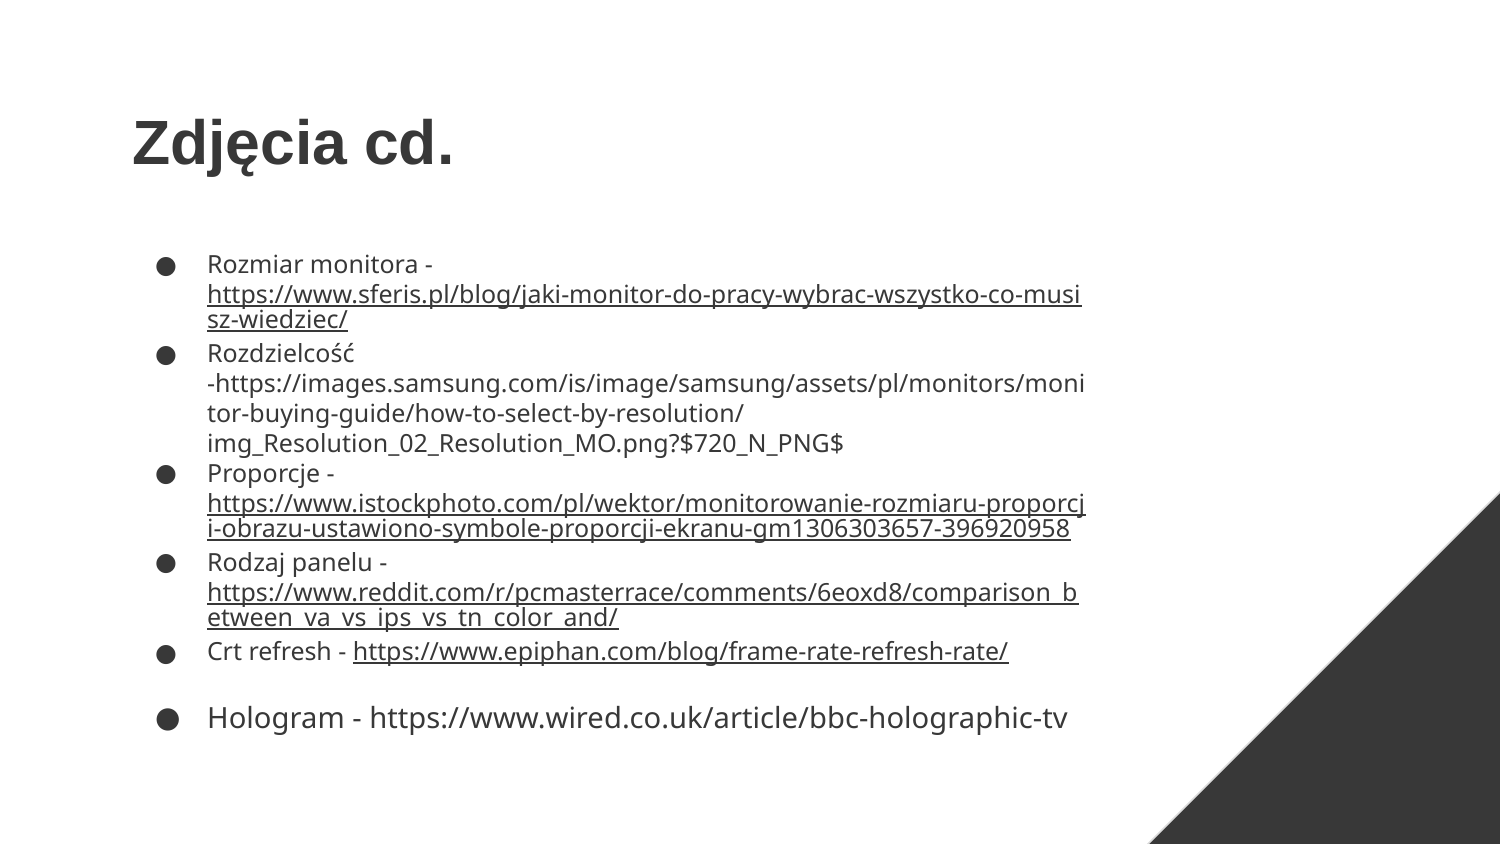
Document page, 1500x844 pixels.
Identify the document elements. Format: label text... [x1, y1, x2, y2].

title Zdjęcia cd. [116, 87, 1064, 174]
list Rozmiar monitora - https://www.sferis.pl/blog/jaki-monitor-do-pracy-wybrac-wszystko-co-musisz-wiedziec/ Rozdzielcość -https://images.samsung.com/is/image/samsung/assets/pl/monitors/monitor-buying-guide/how-to-select-by-resolution/img_Resolution_02_Resolution_MO.png?$720_N_PNG$ Proporcje - https://www.istockphoto.com/pl/wektor/monitorowanie-rozmiaru-proporcji-obrazu-ustawiono-symbole-proporcji-ekranu-gm1306303657-396920958 Rodzaj panelu - https://www.reddit.com/r/pcmasterrace/comments/6eoxd8/comparison_between_va_vs_ips_vs_tn_color_and/ Crt refresh - https://www.epiphan.com/blog/frame-rate-refresh-rate/ Hologram - https://www.wired.co.uk/article/bbc-holographic-tv [116, 233, 1114, 769]
